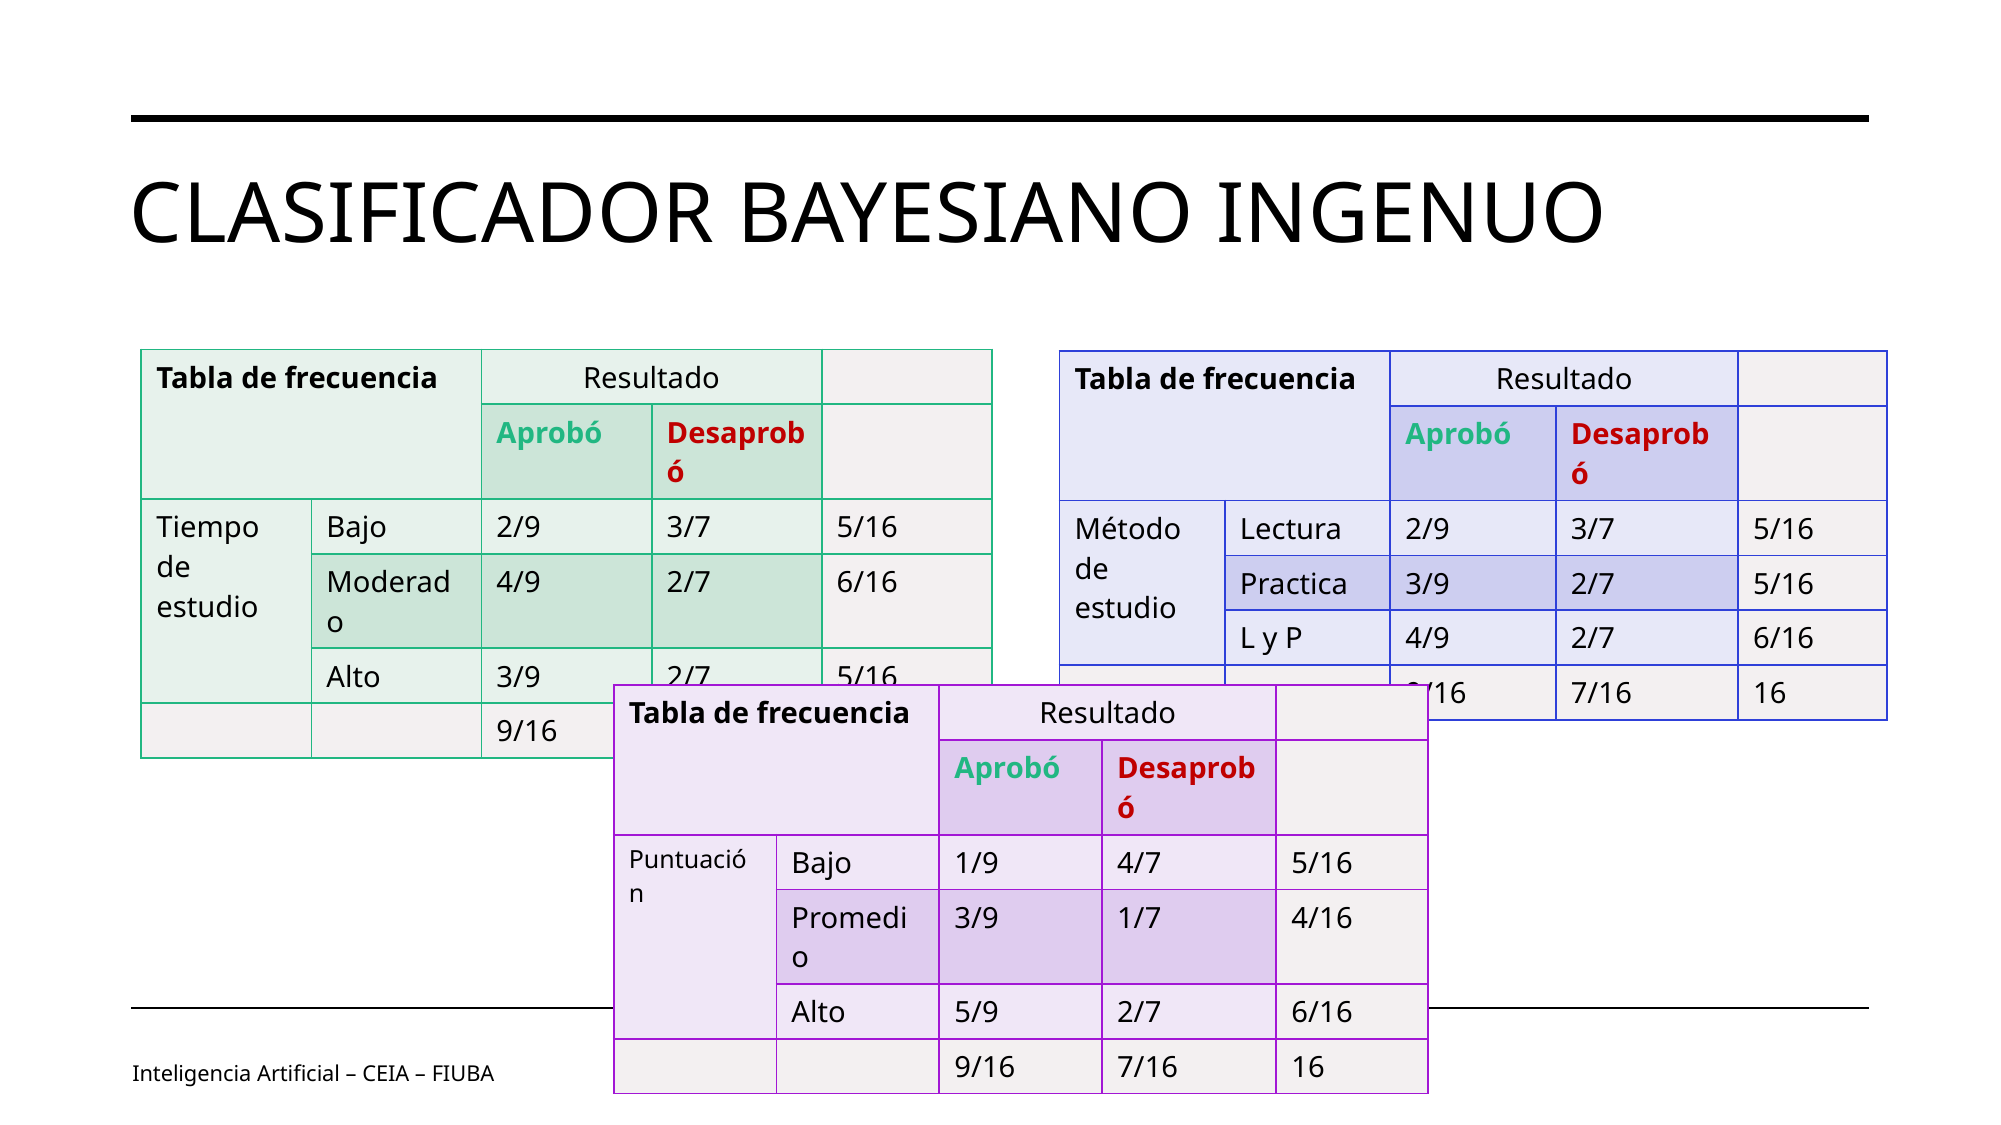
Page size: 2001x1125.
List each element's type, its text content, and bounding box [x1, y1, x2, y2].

table_cell 6/16 [1277, 985, 1427, 1038]
table_header Resultado [940, 686, 1275, 739]
table_cell 3/9 [1391, 556, 1555, 609]
table_header Resultado [1391, 352, 1737, 405]
table_cell Puntuación [615, 836, 776, 1038]
table_cell 2/7 [653, 555, 821, 647]
footer Inteligencia Artificial – CEIA – FIUBA [117, 1042, 862, 1103]
table_cell 4/16 [1277, 890, 1427, 983]
table_cell 5/16 [823, 500, 991, 553]
table_cell Moderado [312, 555, 481, 647]
table_cell 5/16 [1277, 836, 1427, 889]
table_cell 1/7 [1103, 890, 1275, 983]
table_cell 3/9 [482, 649, 651, 702]
table_cell 2/7 [653, 649, 821, 684]
table_cell Bajo [777, 836, 938, 889]
table_cell [823, 405, 991, 498]
table_cell [1739, 407, 1886, 500]
table_cell [777, 1040, 938, 1093]
table_cell L y P [1226, 611, 1389, 664]
table_cell 7/16 [1103, 1040, 1275, 1093]
table_cell [1060, 666, 1224, 684]
table_cell Aprobó [482, 405, 651, 498]
table_cell 4/9 [482, 555, 651, 647]
table_cell 2/7 [1103, 985, 1275, 1038]
table_cell 9/16 [940, 1040, 1101, 1093]
table_cell 5/9 [940, 985, 1101, 1038]
table_cell [1277, 741, 1427, 834]
table_cell 1/9 [940, 836, 1101, 889]
table_cell Aprobó [1391, 407, 1555, 500]
table_cell Alto [777, 985, 938, 1038]
table_header Tabla de frecuencia [615, 686, 938, 834]
table_cell Bajo [312, 500, 481, 553]
table_cell Desaprobó [653, 405, 821, 498]
table_cell [312, 704, 481, 757]
table_cell 5/16 [823, 649, 991, 684]
table_cell 5/16 [1739, 556, 1886, 609]
table_cell 6/16 [1739, 611, 1886, 664]
table_header Tabla de frecuencia [1060, 352, 1389, 500]
table_cell [615, 1040, 776, 1093]
table_cell [142, 704, 311, 757]
table_cell [1226, 666, 1389, 684]
table_cell 9/16 [1391, 666, 1555, 719]
table_cell Desaprobó [1103, 741, 1275, 834]
table_cell Alto [312, 649, 481, 702]
table_cell 4/9 [1391, 611, 1555, 664]
table_cell 2/9 [1391, 501, 1555, 555]
table_cell Lectura [1226, 501, 1389, 555]
table_cell 2/9 [482, 500, 651, 553]
table_cell 5/16 [1739, 501, 1886, 555]
table_cell Promedio [777, 890, 938, 983]
table_cell 7/16 [1557, 666, 1737, 719]
table_cell 16 [1739, 666, 1886, 719]
table_cell 3/7 [1557, 501, 1737, 555]
table_header Tabla de frecuencia [142, 350, 481, 498]
table_header [1277, 686, 1427, 739]
table_cell 16 [1277, 1040, 1427, 1093]
table_cell Aprobó [940, 741, 1101, 834]
table_cell 2/7 [1557, 556, 1737, 609]
table_cell 2/7 [1557, 611, 1737, 664]
table_cell 9/16 [482, 704, 613, 757]
table_cell Método de estudio [1060, 501, 1224, 664]
table_cell Tiempo de estudio [142, 500, 311, 702]
table_cell 6/16 [823, 555, 991, 647]
table_header [823, 350, 991, 403]
table_cell Desaprobó [1557, 407, 1737, 500]
table_header [1739, 352, 1886, 405]
table_cell Practica [1226, 556, 1389, 609]
table_header Resultado [482, 350, 821, 403]
title Clasificador Bayesiano ingenuo [114, 151, 1869, 290]
table_cell 4/7 [1103, 836, 1275, 889]
table_cell 3/9 [940, 890, 1101, 983]
table_cell 3/7 [653, 500, 821, 553]
